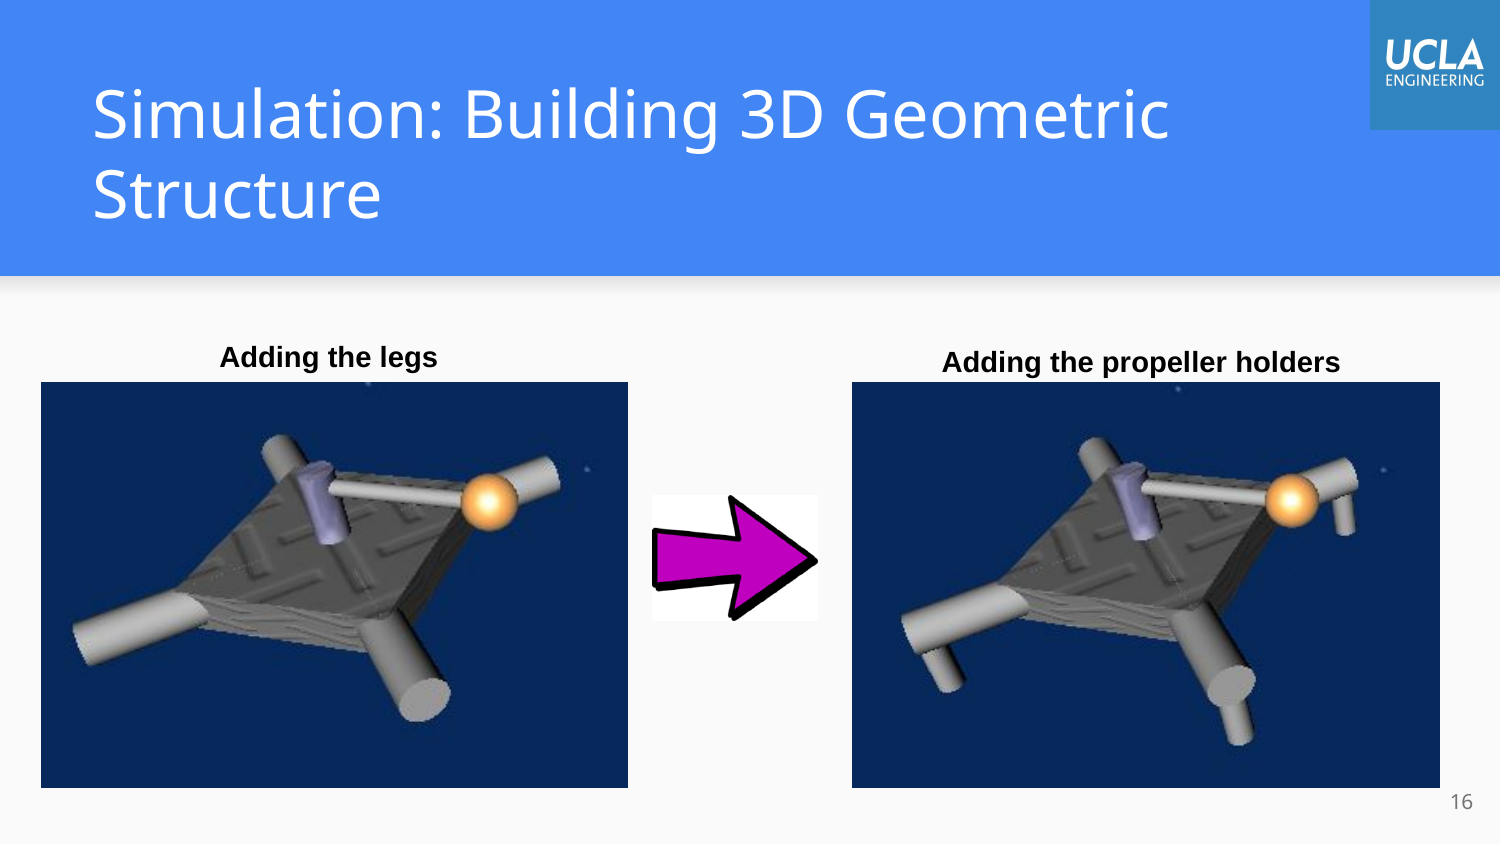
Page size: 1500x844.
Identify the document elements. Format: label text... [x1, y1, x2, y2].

slide_number ‹#› [1398, 770, 1489, 835]
picture [1369, 0, 1500, 130]
title Simulation: Building 3D Geometric Structure [77, 121, 1427, 248]
picture [651, 494, 818, 622]
picture [852, 382, 1440, 788]
text_box Adding the legs [204, 323, 625, 380]
picture [40, 381, 629, 788]
text_box Adding the propeller holders [926, 328, 1434, 380]
